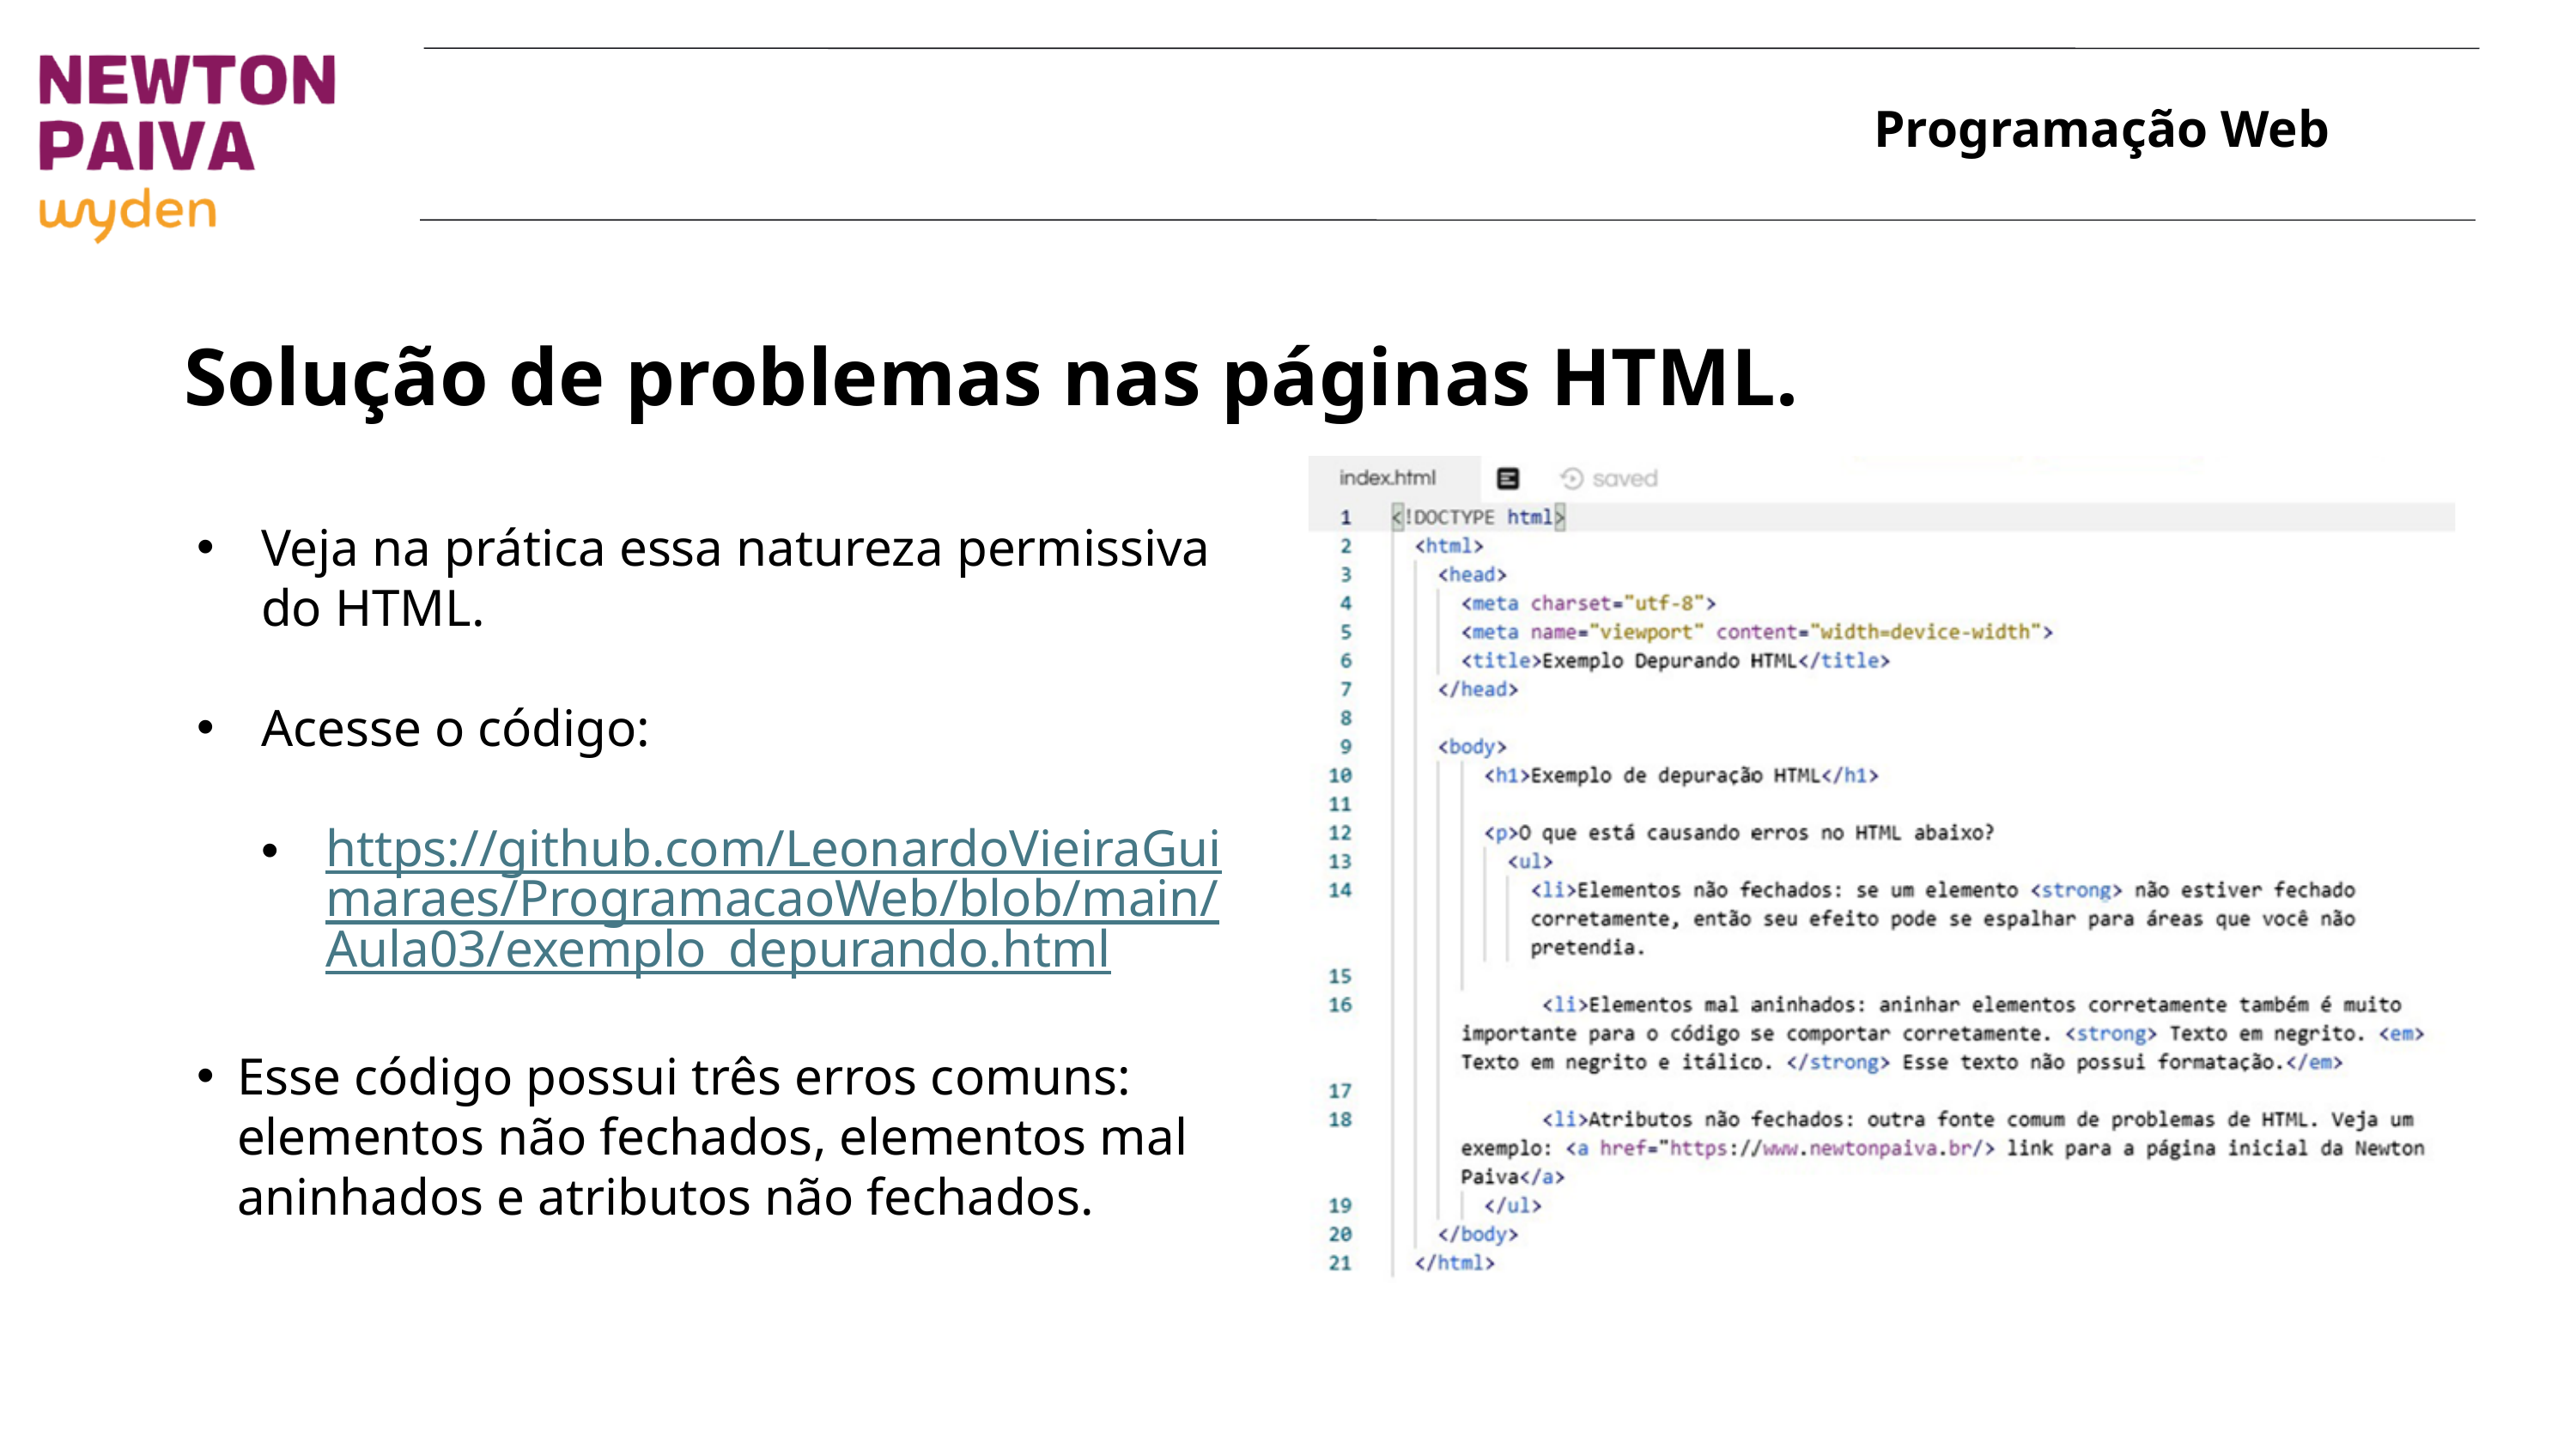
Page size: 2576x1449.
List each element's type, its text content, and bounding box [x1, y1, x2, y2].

picture [0, 0, 368, 276]
text_box Veja na prática essa natureza permissiva do HTML. Acesse o código: https://github.com/LeonardoVieiraGuimaraes/ProgramacaoWeb/blob/main/Aula03/exemplo_depurando.html Esse código possui três erros comuns: elementos não fechados, elementos mal aninhados e atributos não fechados. [184, 509, 1235, 1282]
text_box Solução de problemas nas páginas HTML. [184, 327, 1833, 422]
picture [1308, 455, 2456, 1305]
